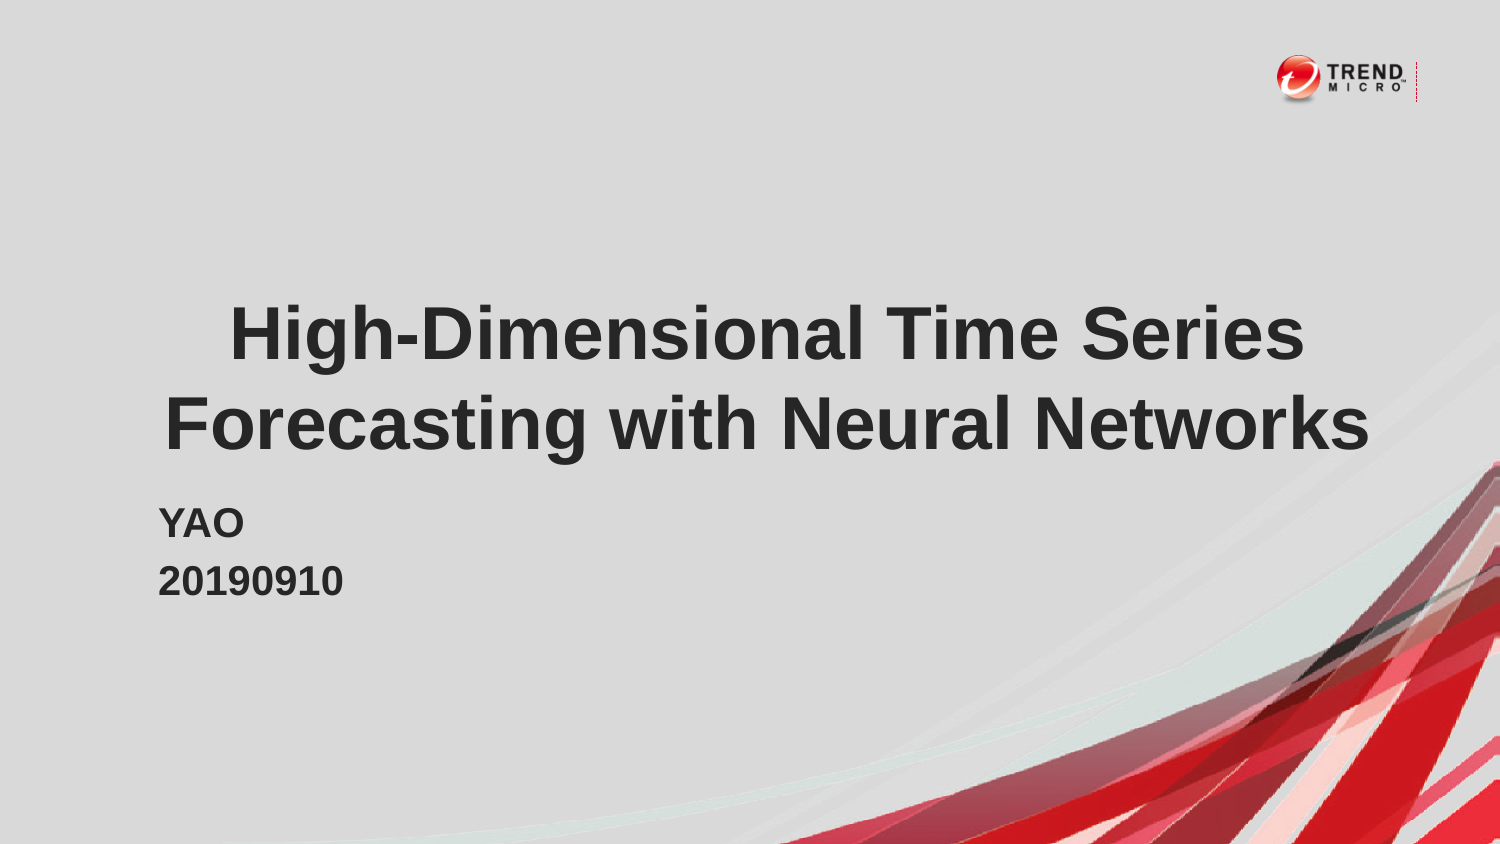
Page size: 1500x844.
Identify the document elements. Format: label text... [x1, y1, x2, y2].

list Yao 20190910 [158, 488, 386, 645]
title High-Dimensional Time Series Forecasting with Neural Networks [133, 285, 1404, 473]
picture [222, 309, 1500, 844]
picture [1277, 55, 1406, 107]
